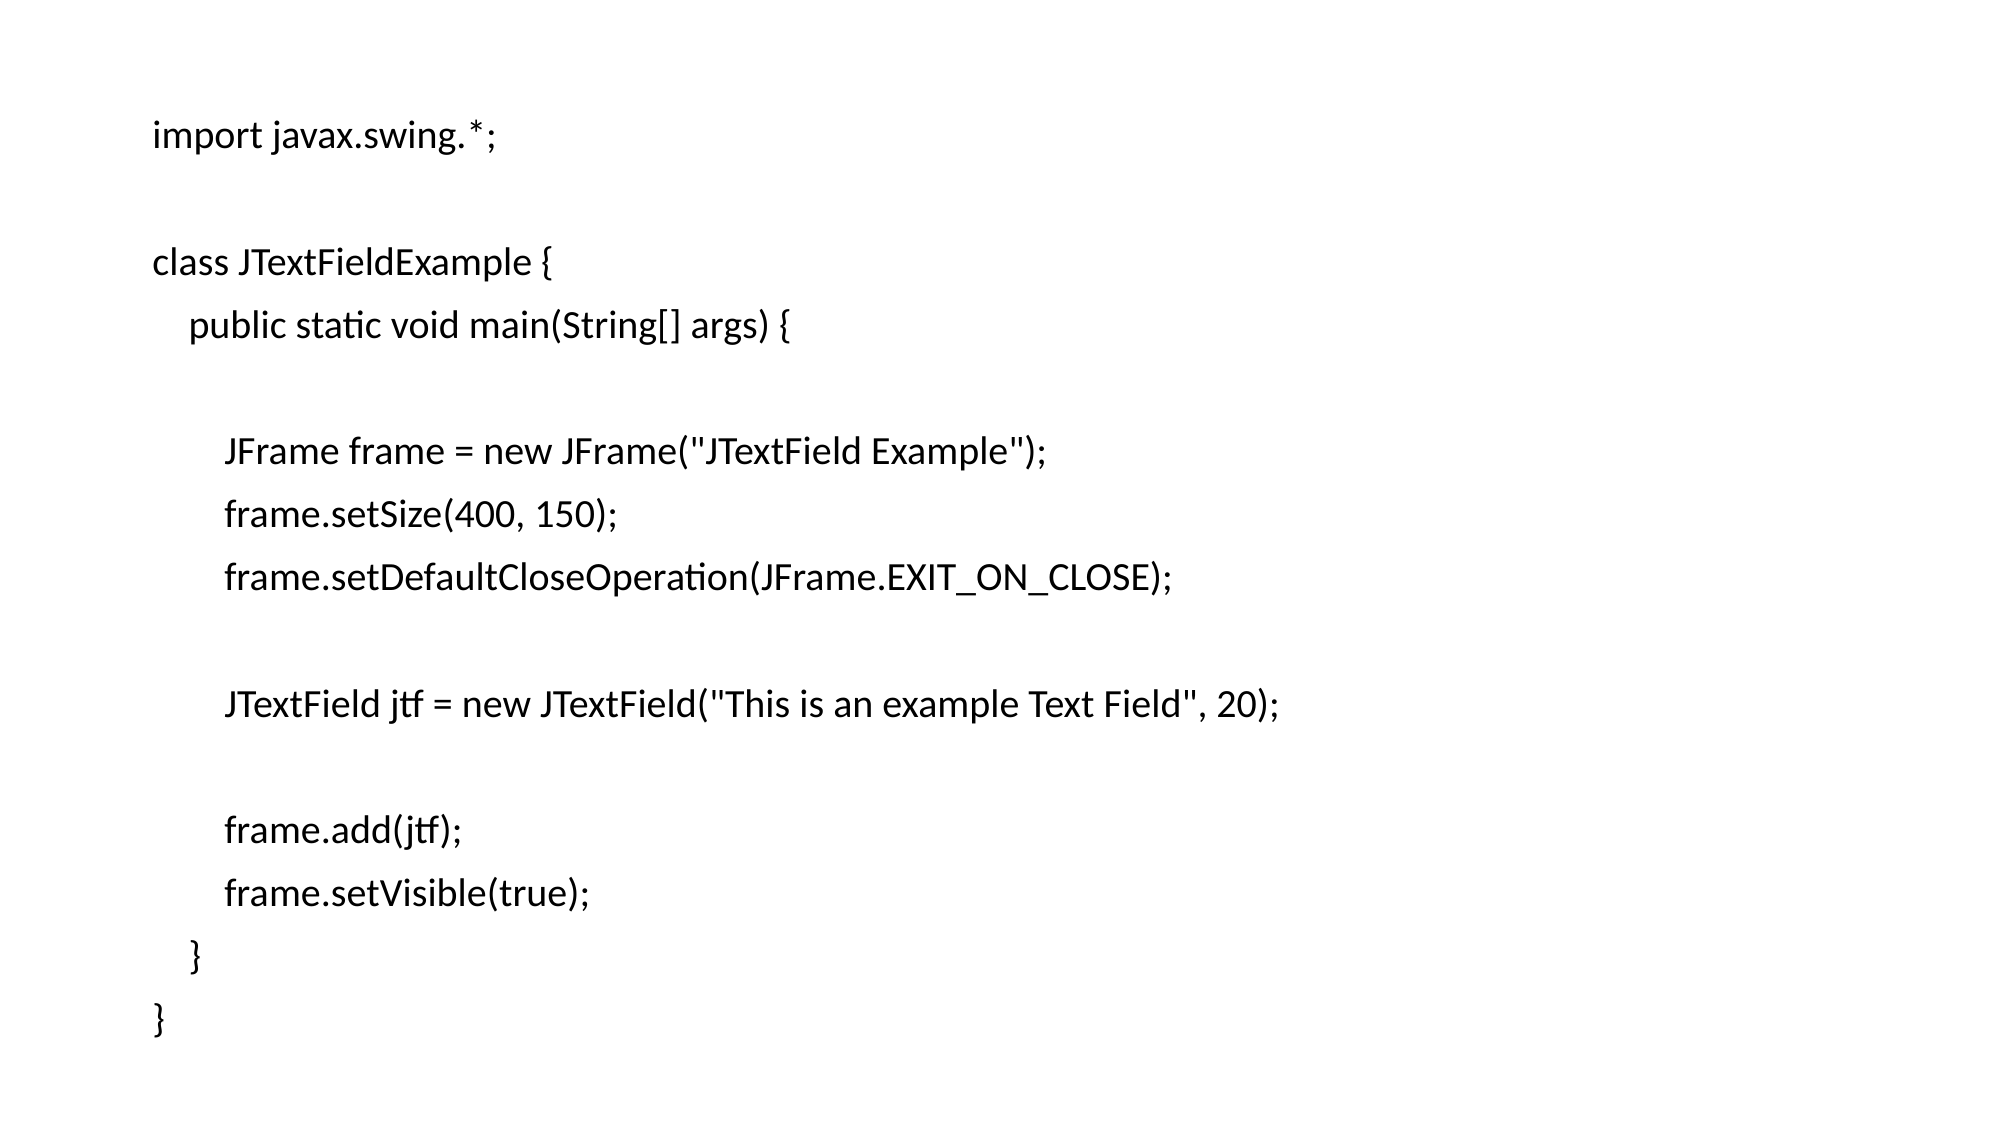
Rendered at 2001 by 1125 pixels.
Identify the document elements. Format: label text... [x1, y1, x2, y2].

list import javax.swing.*; class JTextFieldExample { public static void main(String[] args) { JFrame frame = new JFrame("JTextField Example"); frame.setSize(400, 150); frame.setDefaultCloseOperation(JFrame.EXIT_ON_CLOSE); JTextField jtf = new JTextField("This is an example Text Field", 20); frame.add(jtf); frame.setVisible(true); } } [137, 106, 1863, 1057]
